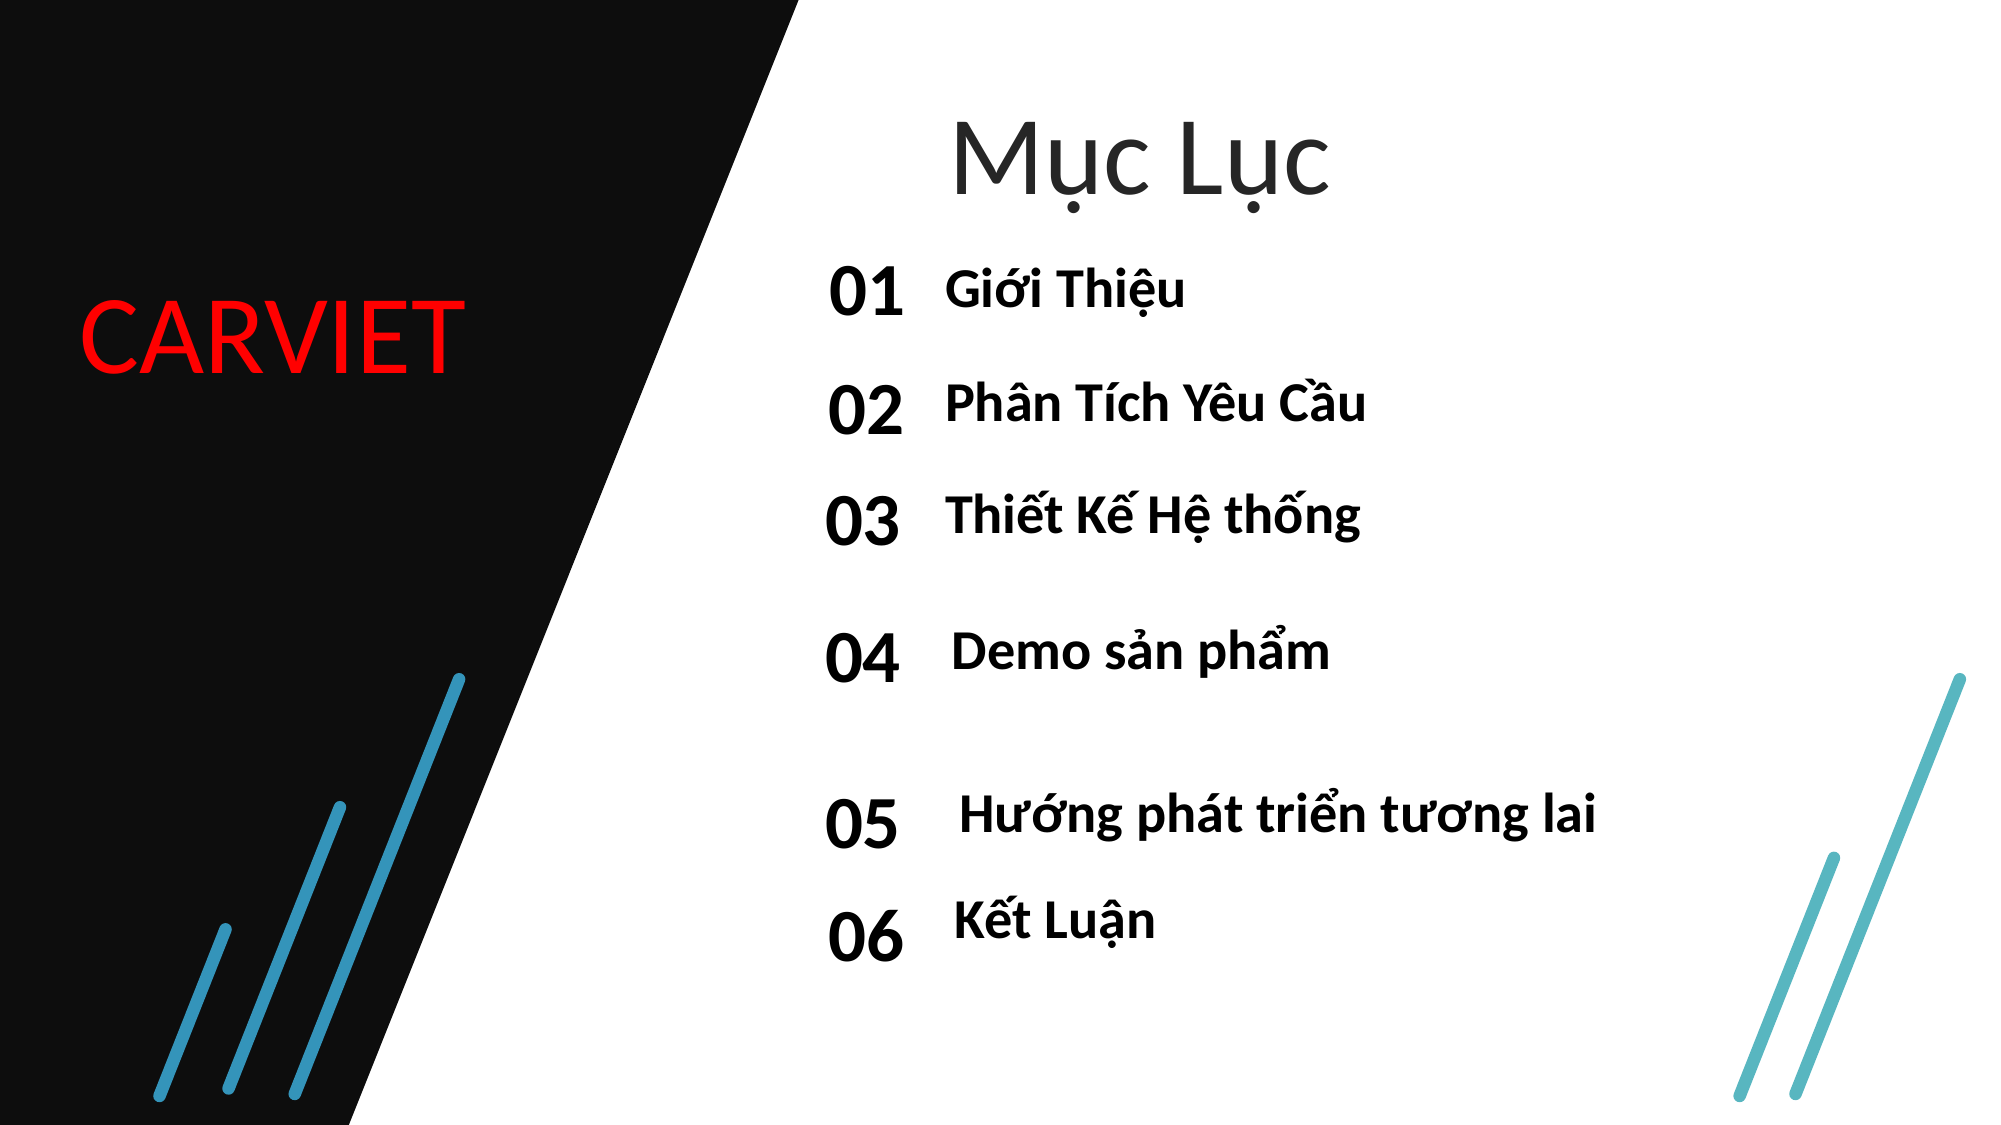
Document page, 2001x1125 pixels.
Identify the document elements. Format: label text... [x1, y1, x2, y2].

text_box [784, 600, 1681, 986]
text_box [784, 463, 1667, 570]
text_box [0, 0, 800, 1125]
text_box Mục Lục [933, 74, 1950, 225]
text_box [228, 807, 340, 1089]
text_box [1739, 857, 1834, 1096]
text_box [294, 679, 460, 1094]
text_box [1795, 679, 1960, 1094]
text_box CARVIET [64, 253, 482, 404]
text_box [787, 352, 1667, 459]
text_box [789, 233, 1723, 395]
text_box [159, 929, 226, 1096]
